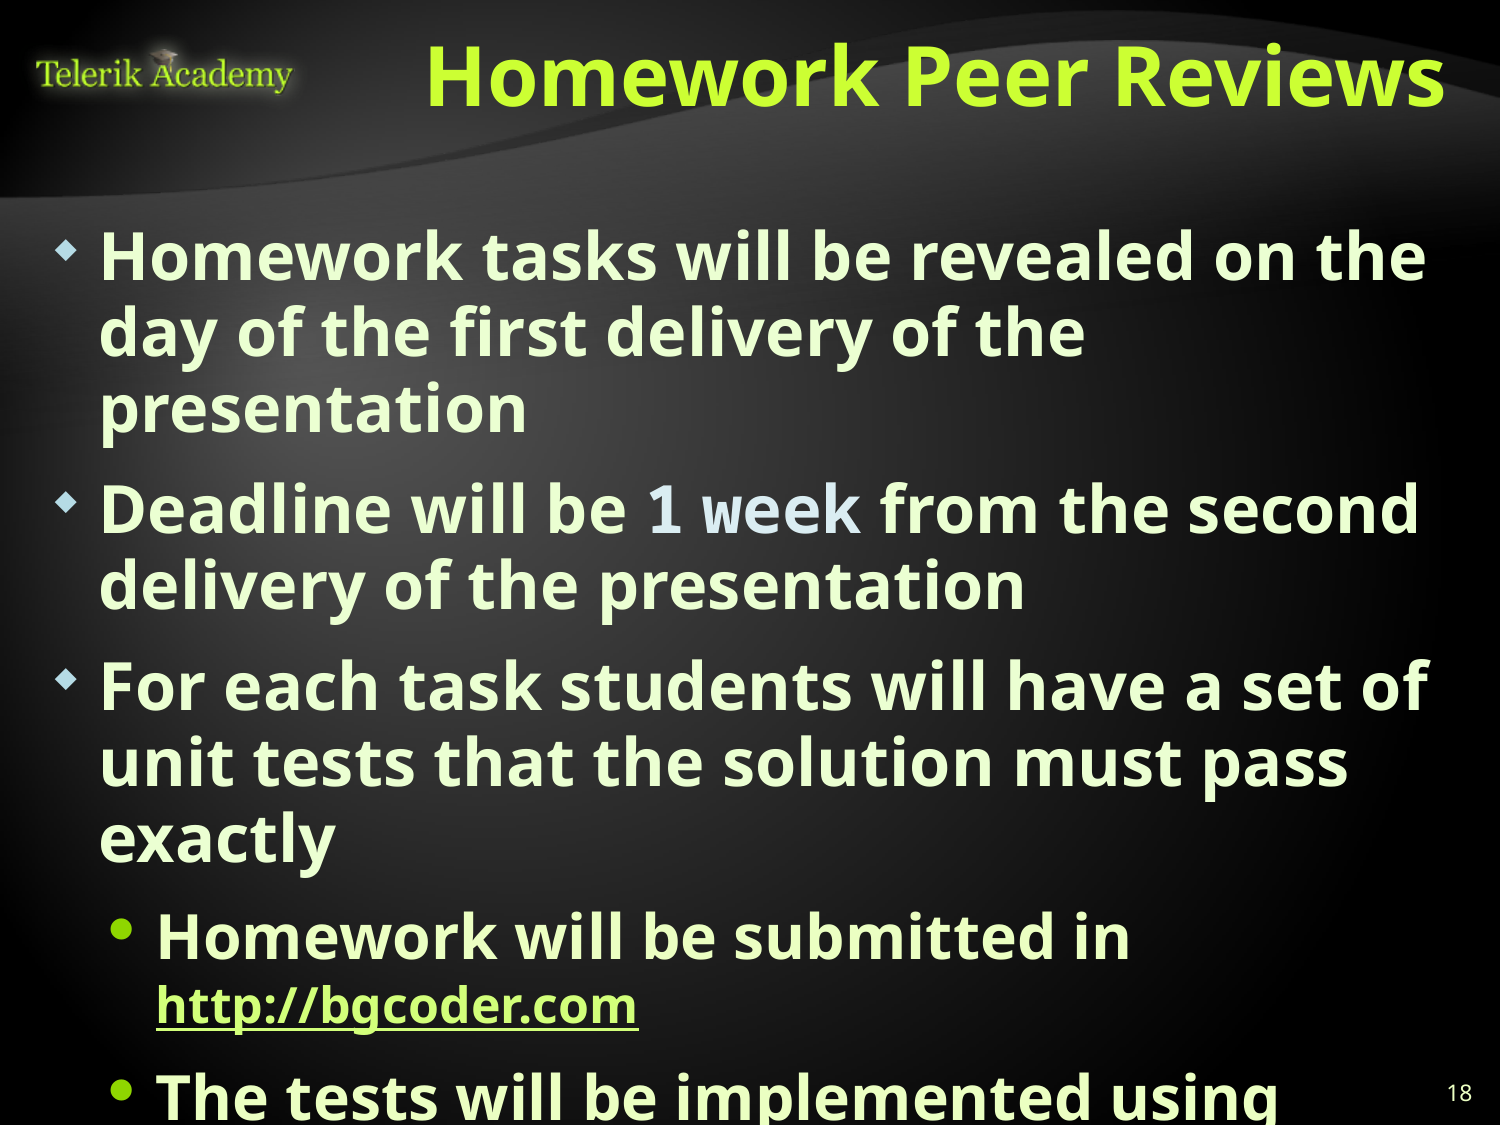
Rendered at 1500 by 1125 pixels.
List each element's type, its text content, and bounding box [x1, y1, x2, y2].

picture [0, 0, 1500, 1125]
title Homework Peer Reviews [300, 12, 1463, 150]
slide_number 18 [1412, 1074, 1488, 1113]
list Homework tasks will be revealed on the day of the first delivery of the presentation Deadline will be 1 week from the second delivery of the presentation For each task students will have a set of unit tests that the solution must pass exactly Homework will be submitted in http://bgcoder.com The tests will be implemented using Mocha.js and Chai [37, 212, 1463, 1100]
